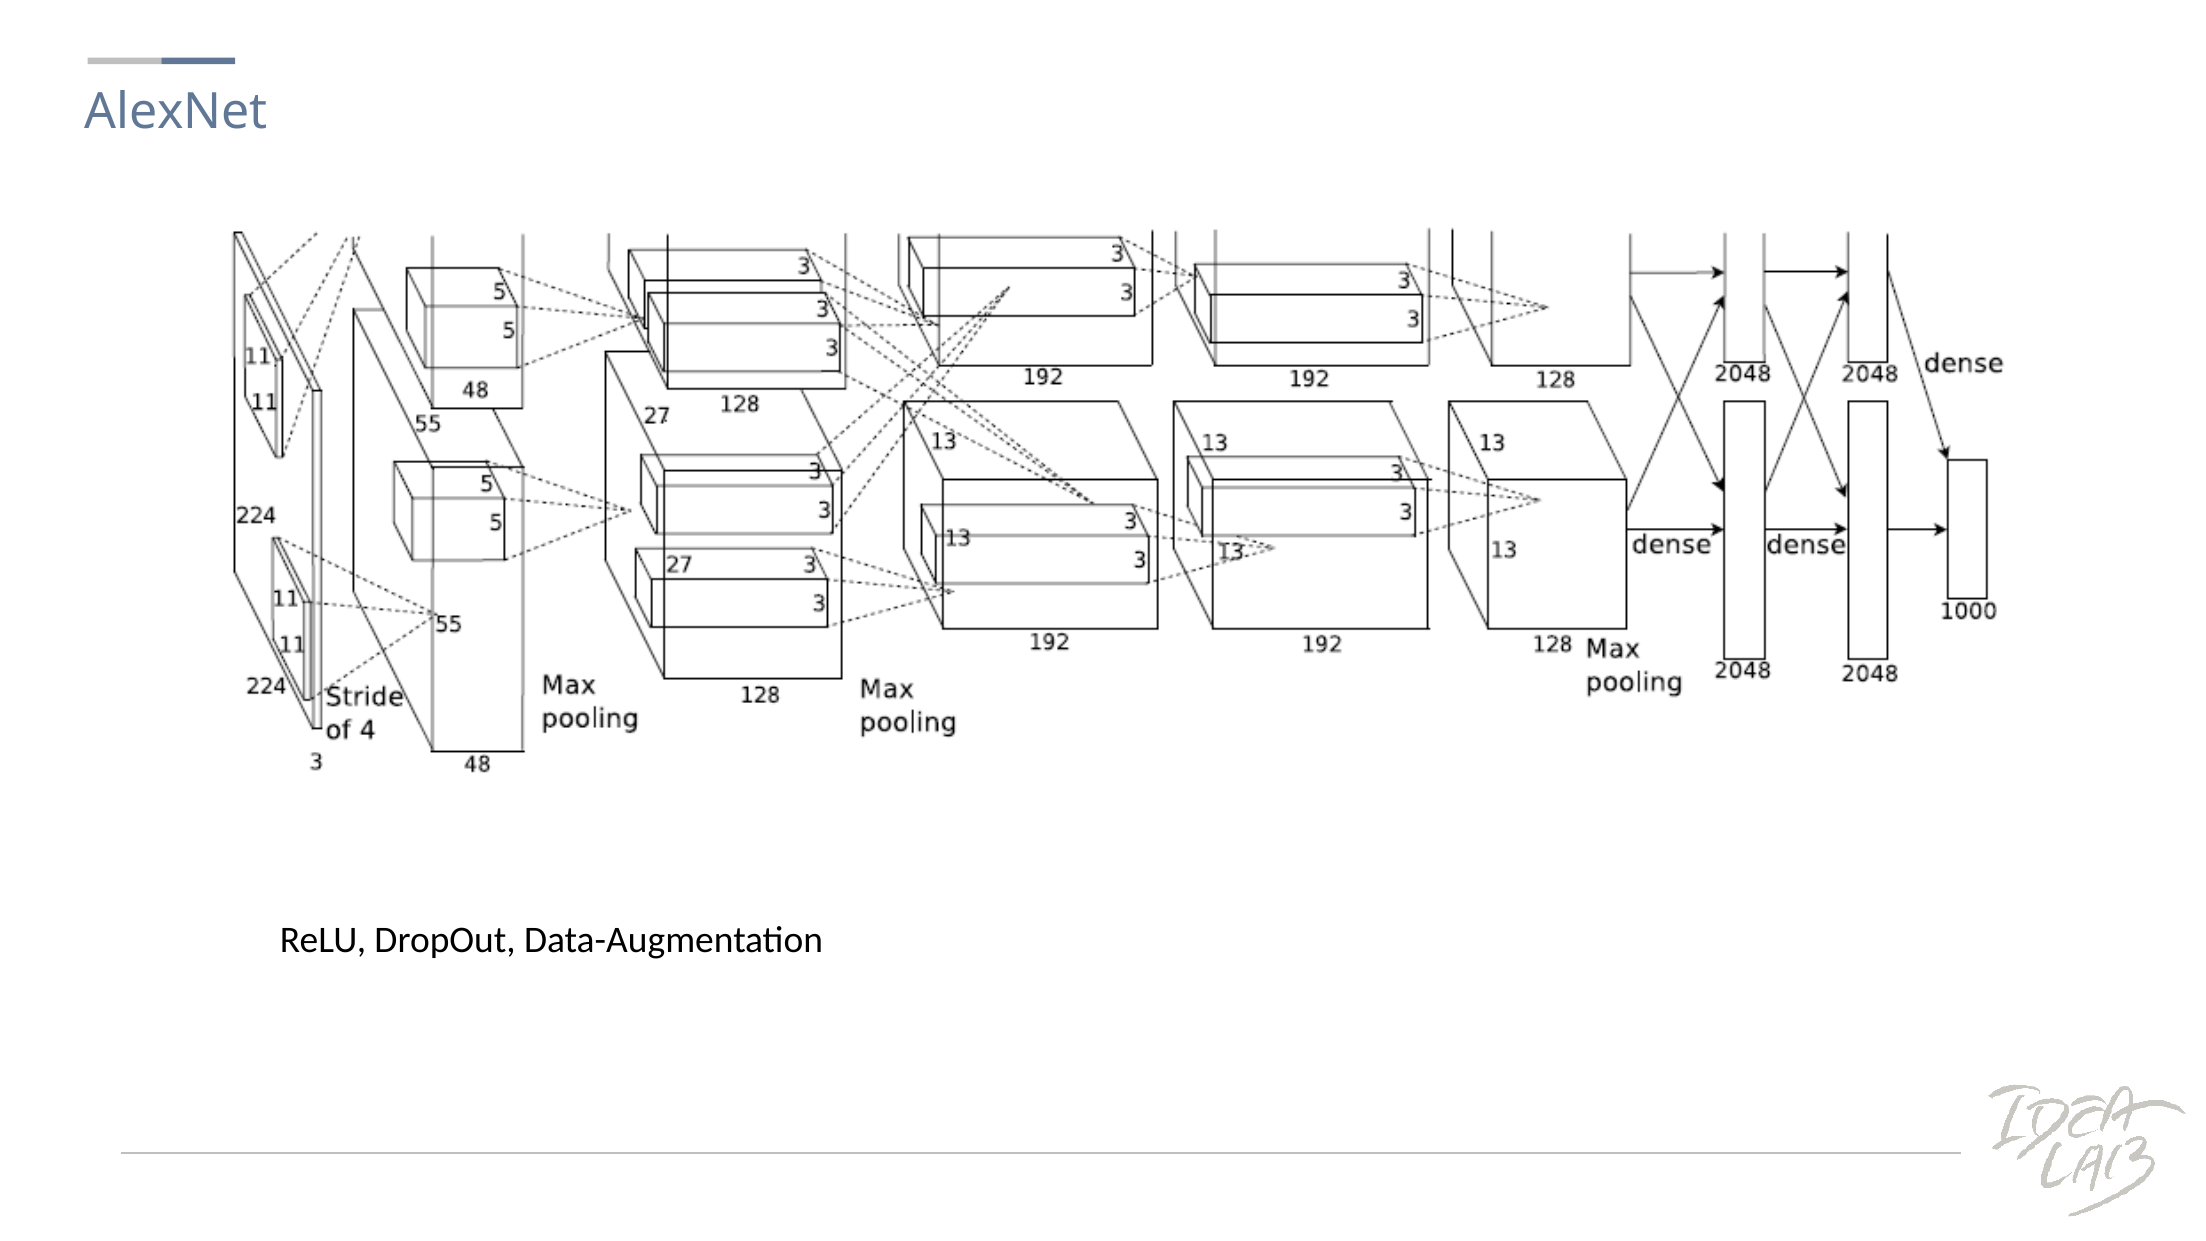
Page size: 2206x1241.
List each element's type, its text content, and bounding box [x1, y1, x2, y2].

picture [202, 207, 2014, 784]
text_box ReLU, DropOut, Data-Augmentation [265, 907, 1266, 968]
text_box AlexNet [70, 71, 903, 147]
